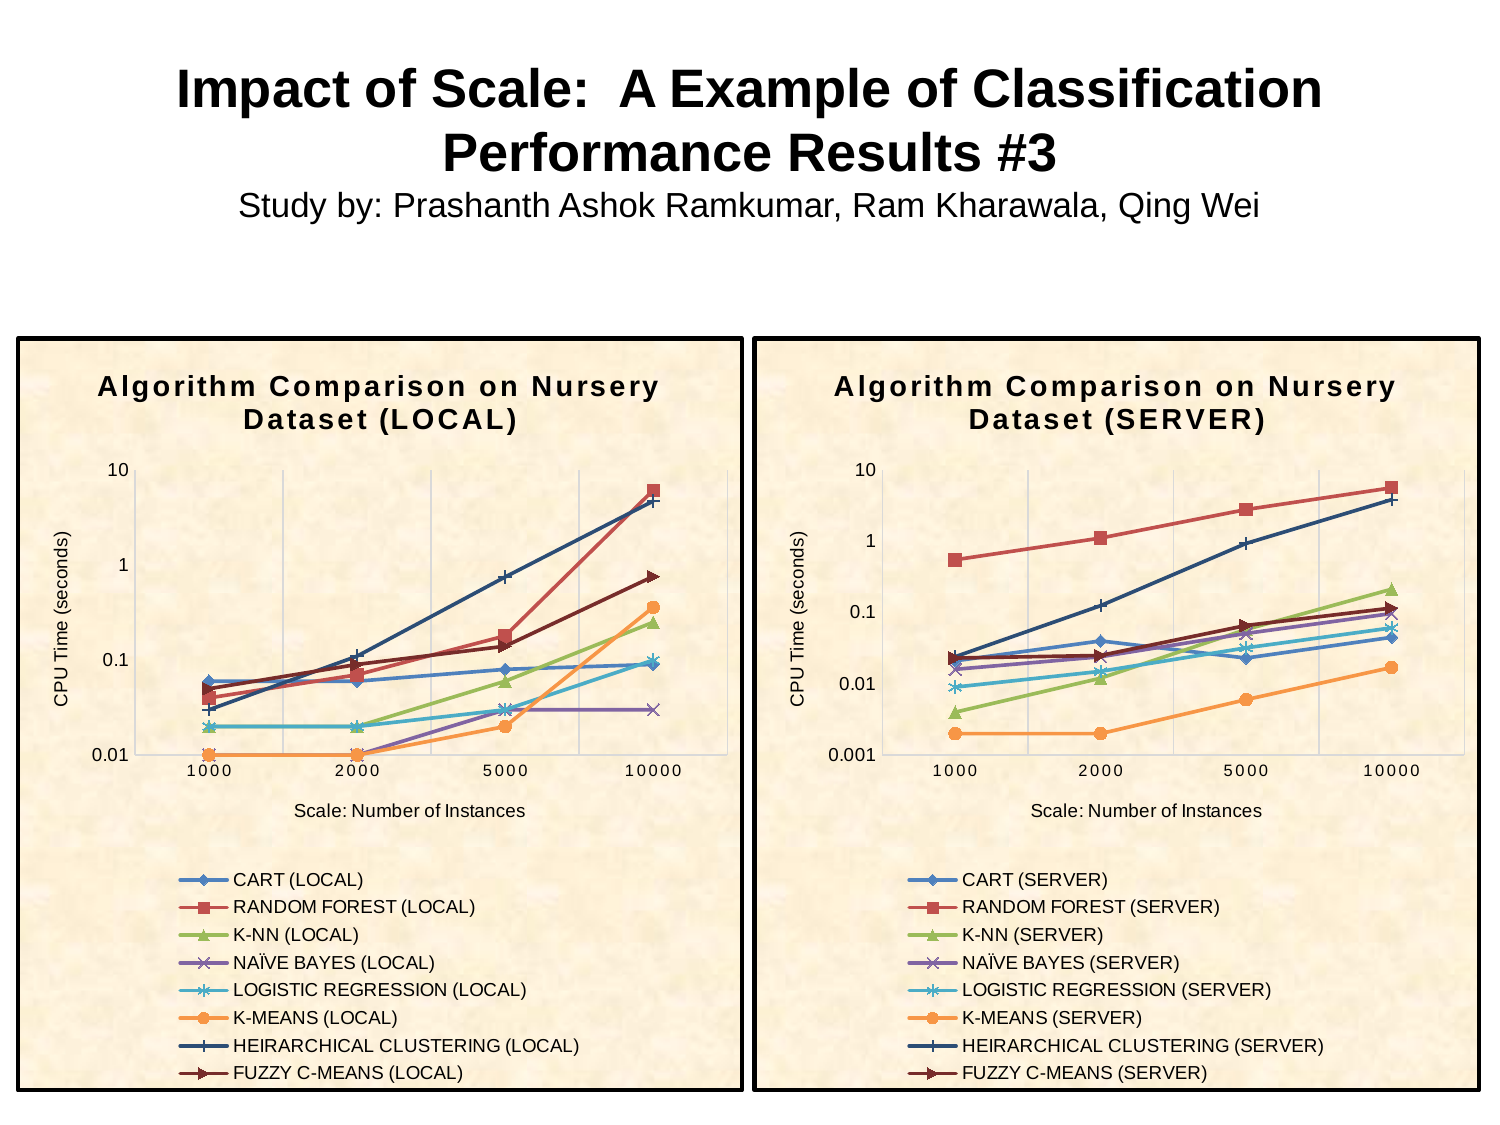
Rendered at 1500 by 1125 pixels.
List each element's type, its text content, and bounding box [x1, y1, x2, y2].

title Impact of Scale: A Example of Classification Performance Results #3 Study by: Prashanth Ashok Ramkumar, Ram Kharawala, Qing Wei [75, 45, 1425, 233]
chart [752, 336, 1482, 1093]
chart [15, 336, 745, 1093]
